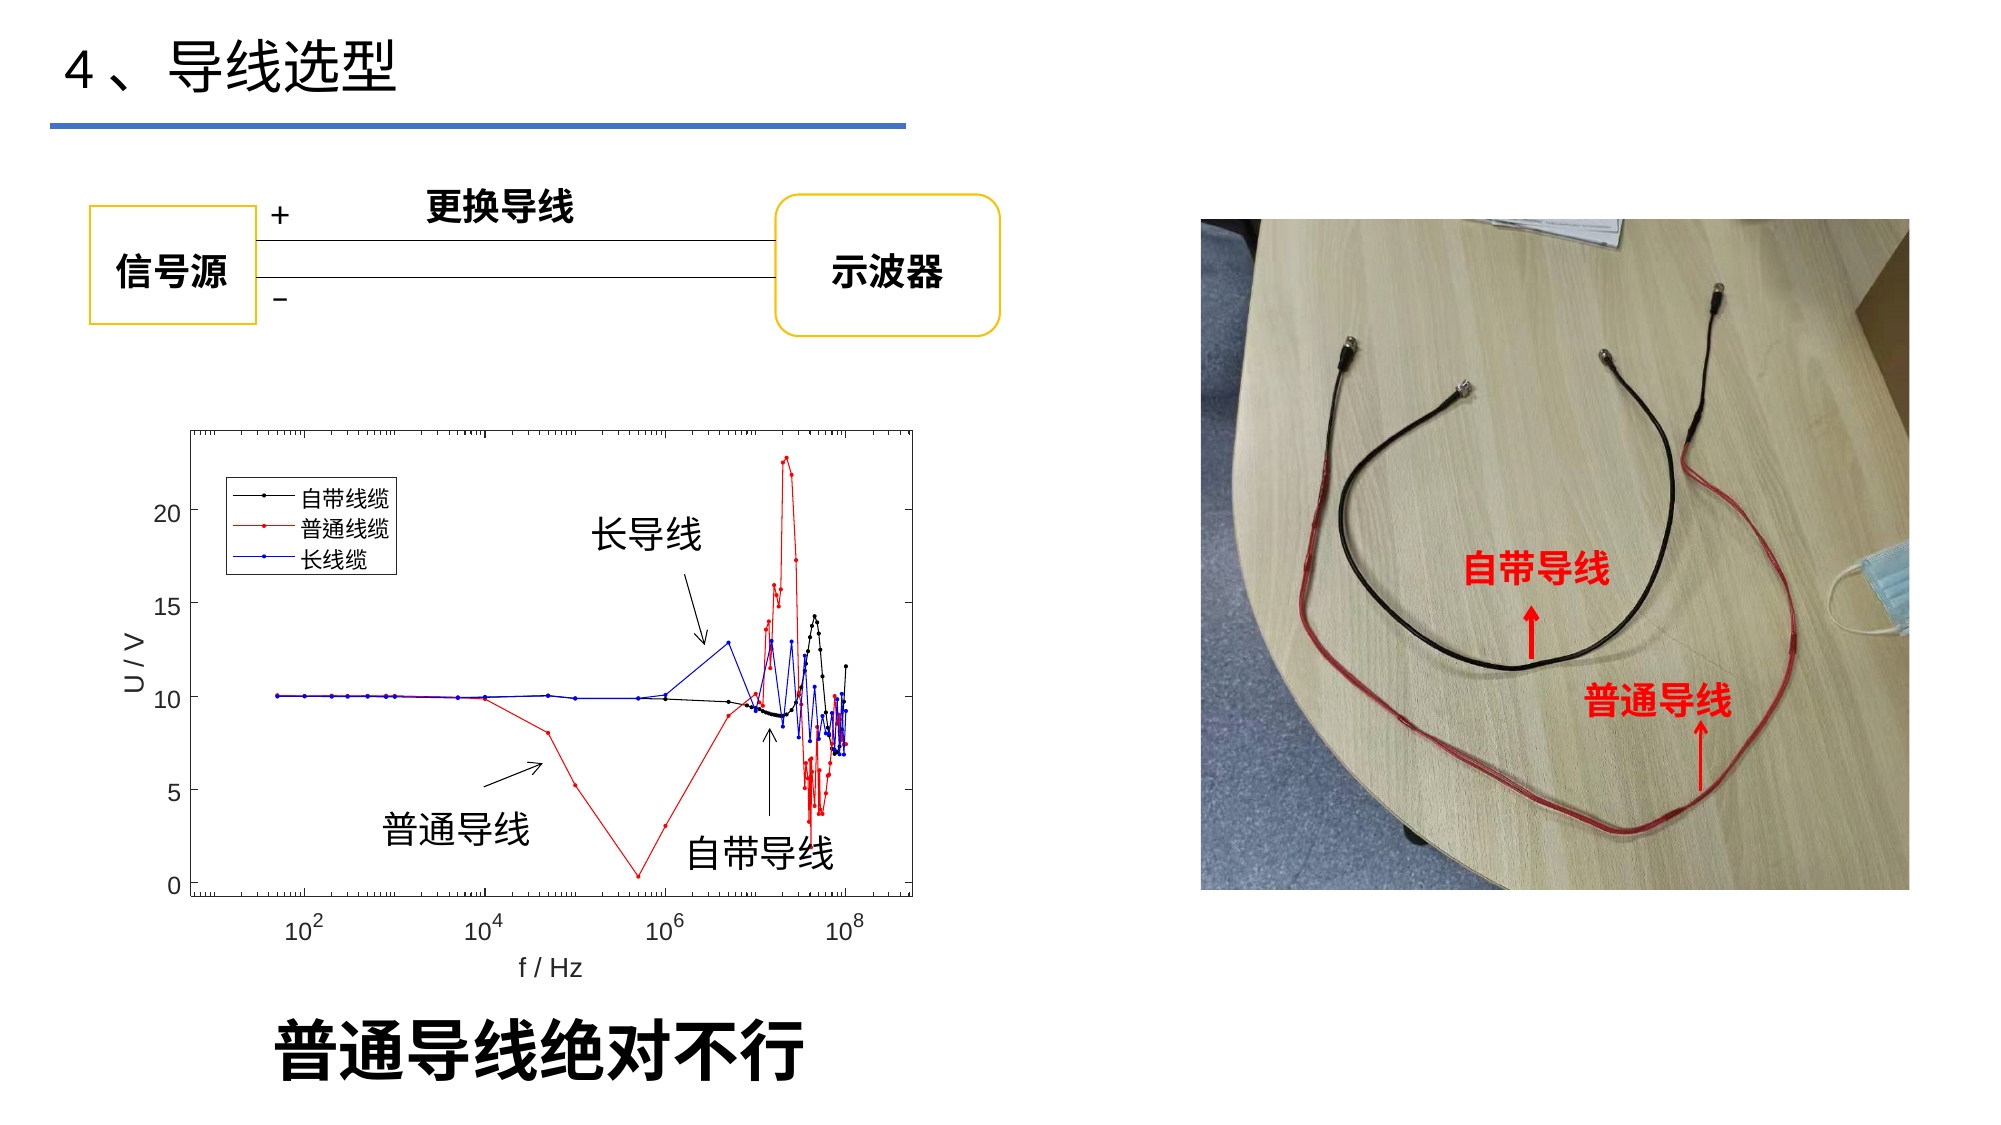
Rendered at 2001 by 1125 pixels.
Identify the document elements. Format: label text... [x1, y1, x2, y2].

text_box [90, 176, 1000, 337]
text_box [49, 22, 906, 126]
text_box 普通导线绝对不行 [257, 1001, 822, 1096]
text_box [684, 574, 705, 646]
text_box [483, 763, 543, 787]
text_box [1200, 219, 1910, 890]
picture [70, 385, 1001, 979]
